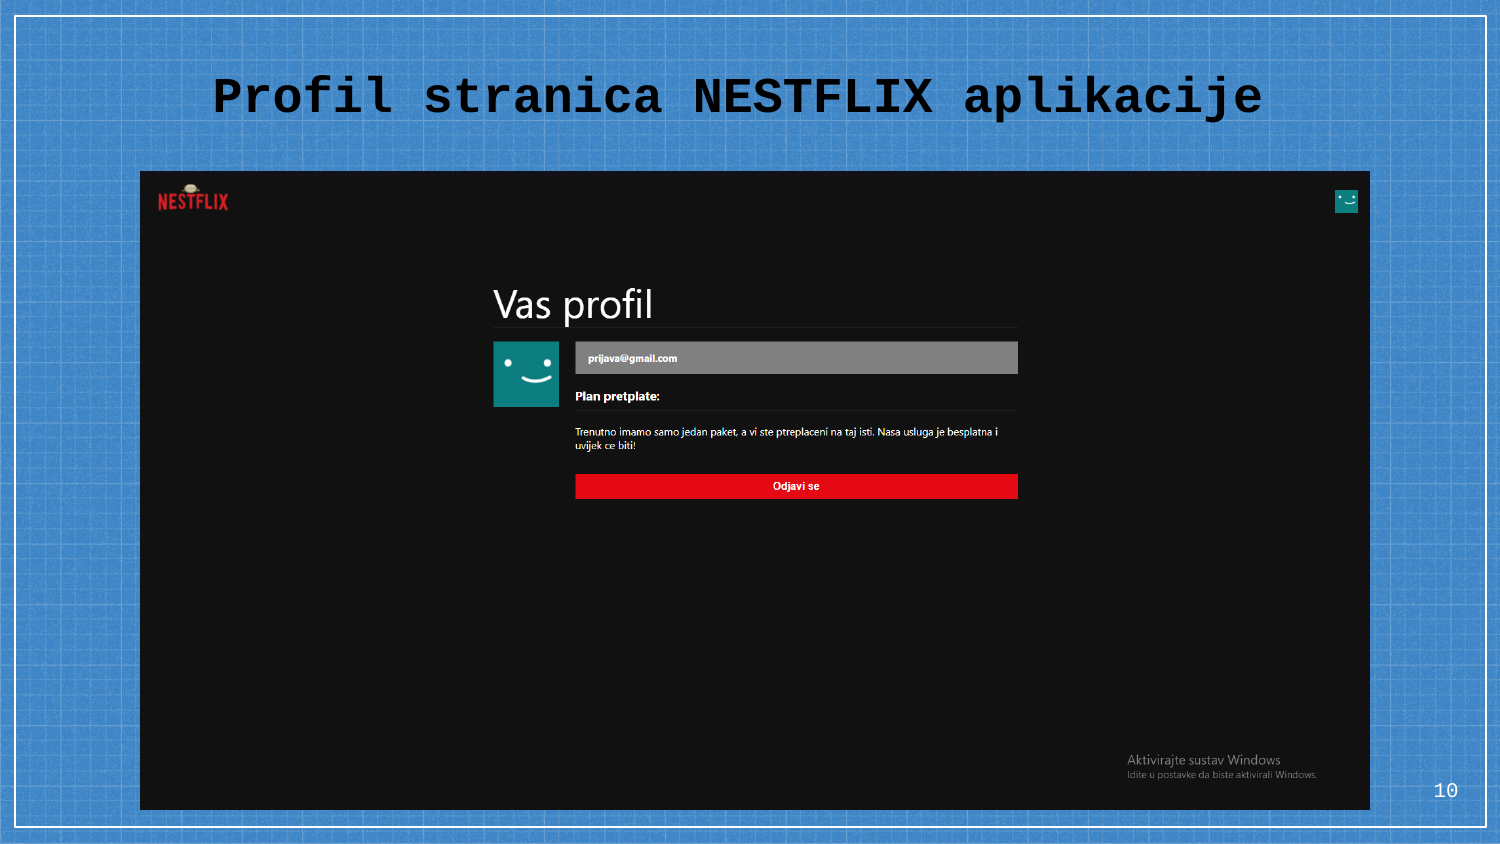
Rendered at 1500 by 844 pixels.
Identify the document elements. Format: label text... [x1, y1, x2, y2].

picture [0, 0, 1500, 844]
picture [16, 17, 1485, 826]
slide_number 10 [1398, 761, 1474, 810]
title Profil stranica NESTFLIX aplikacije [197, 47, 1500, 116]
